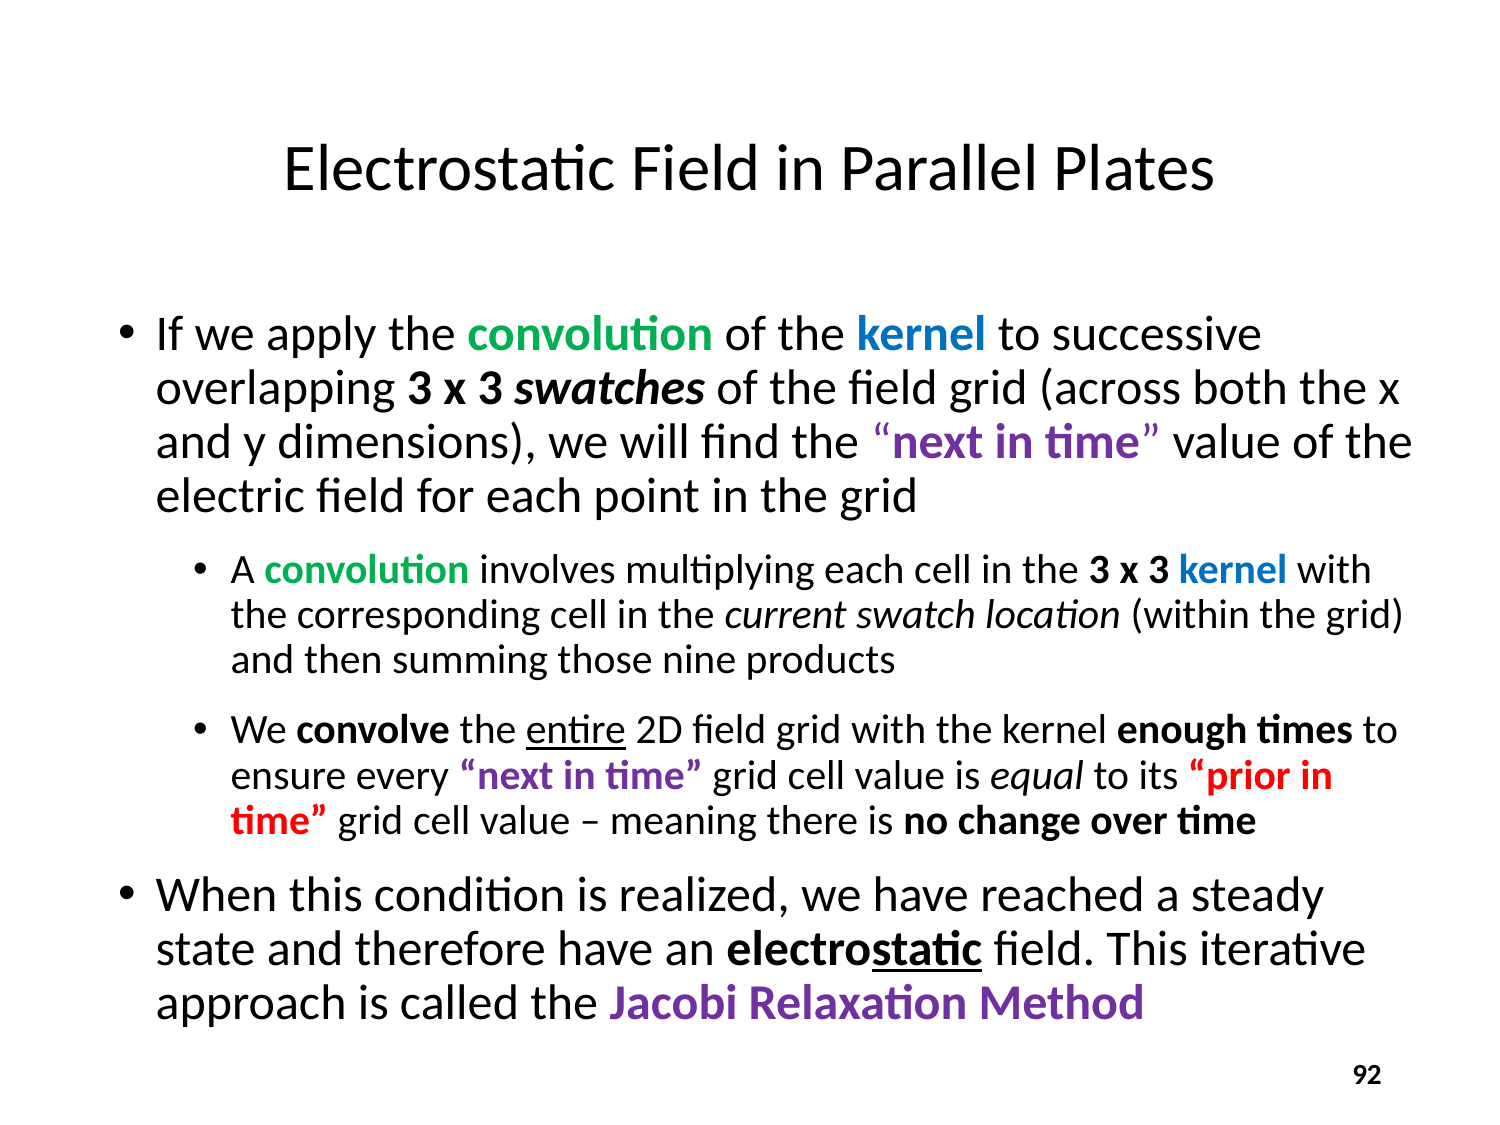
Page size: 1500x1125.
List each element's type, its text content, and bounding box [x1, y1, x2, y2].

title Electrostatic Field in Parallel Plates [103, 59, 1397, 278]
slide_number 92 [1059, 1042, 1397, 1103]
list If we apply the convolution of the kernel to successive overlapping 3 x 3 swatches of the field grid (across both the x and y dimensions), we will find the “next in time” value of the electric field for each point in the grid A convolution involves multiplying each cell in the 3 x 3 kernel with the corresponding cell in the current swatch location (within the grid) and then summing those nine products We convolve the entire 2D field grid with the kernel enough times to ensure every “next in time” grid cell value is equal to its “prior in time” grid cell value – meaning there is no change over time When this condition is realized, we have reached a steady state and therefore have an electrostatic field. This iterative approach is called the Jacobi Relaxation Method [103, 299, 1450, 1066]
